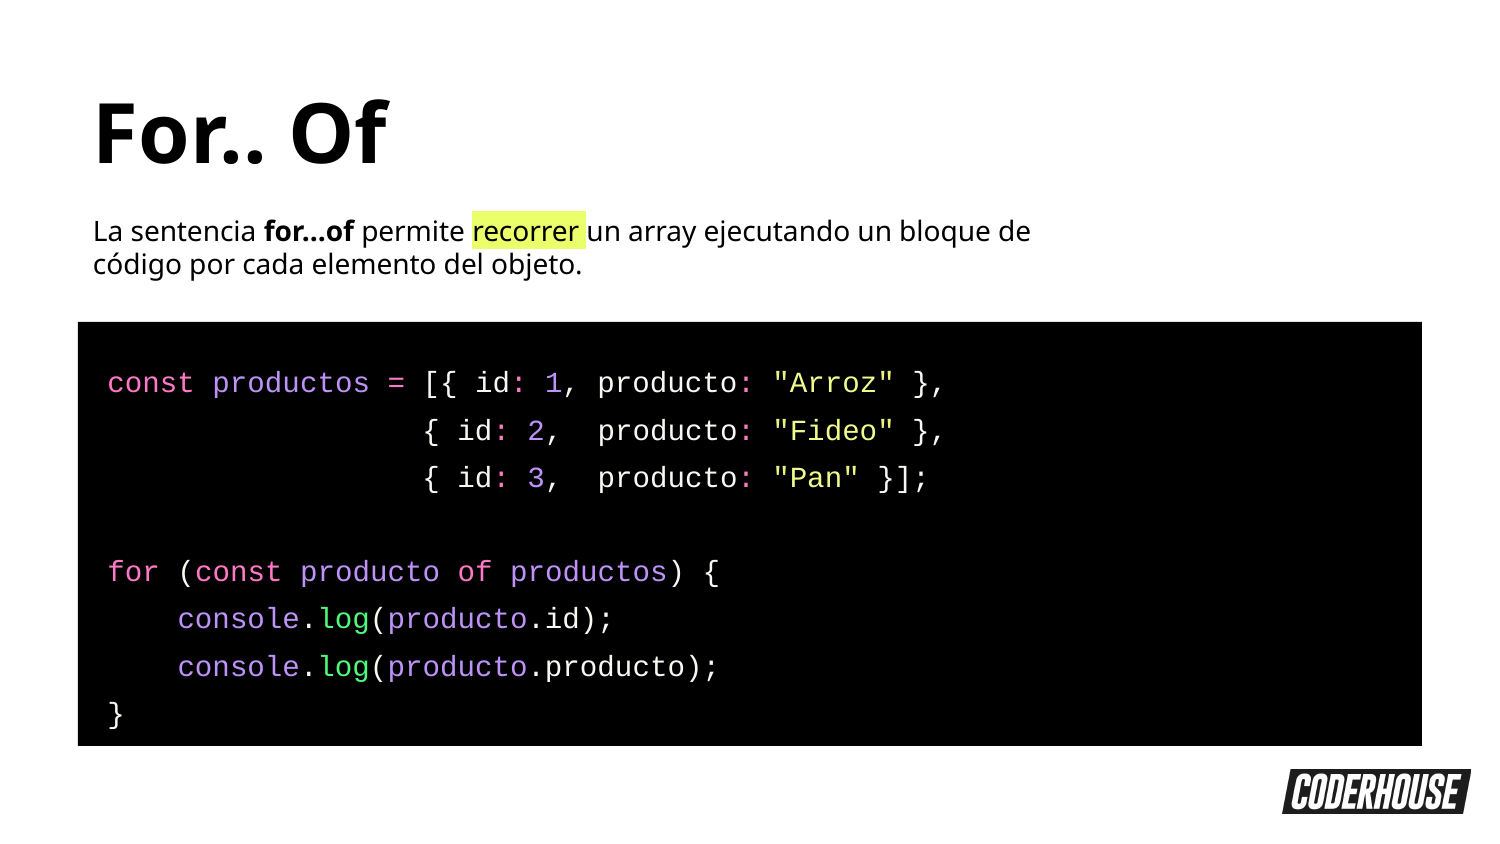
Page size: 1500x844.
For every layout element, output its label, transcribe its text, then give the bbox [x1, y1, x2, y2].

picture [1281, 769, 1471, 814]
text_box For.. Of [77, 76, 1422, 197]
text_box const productos = [{ id: 1, producto: "Arroz" }, { id: 2, producto: "Fideo" }, { id: 3, producto: "Pan" }]; for (const producto of productos) { console.log(producto.id); console.log(producto.producto); } [77, 321, 1422, 746]
text_box La sentencia for...of permite recorrer un array ejecutando un bloque de código por cada elemento del objeto. [77, 197, 1422, 296]
